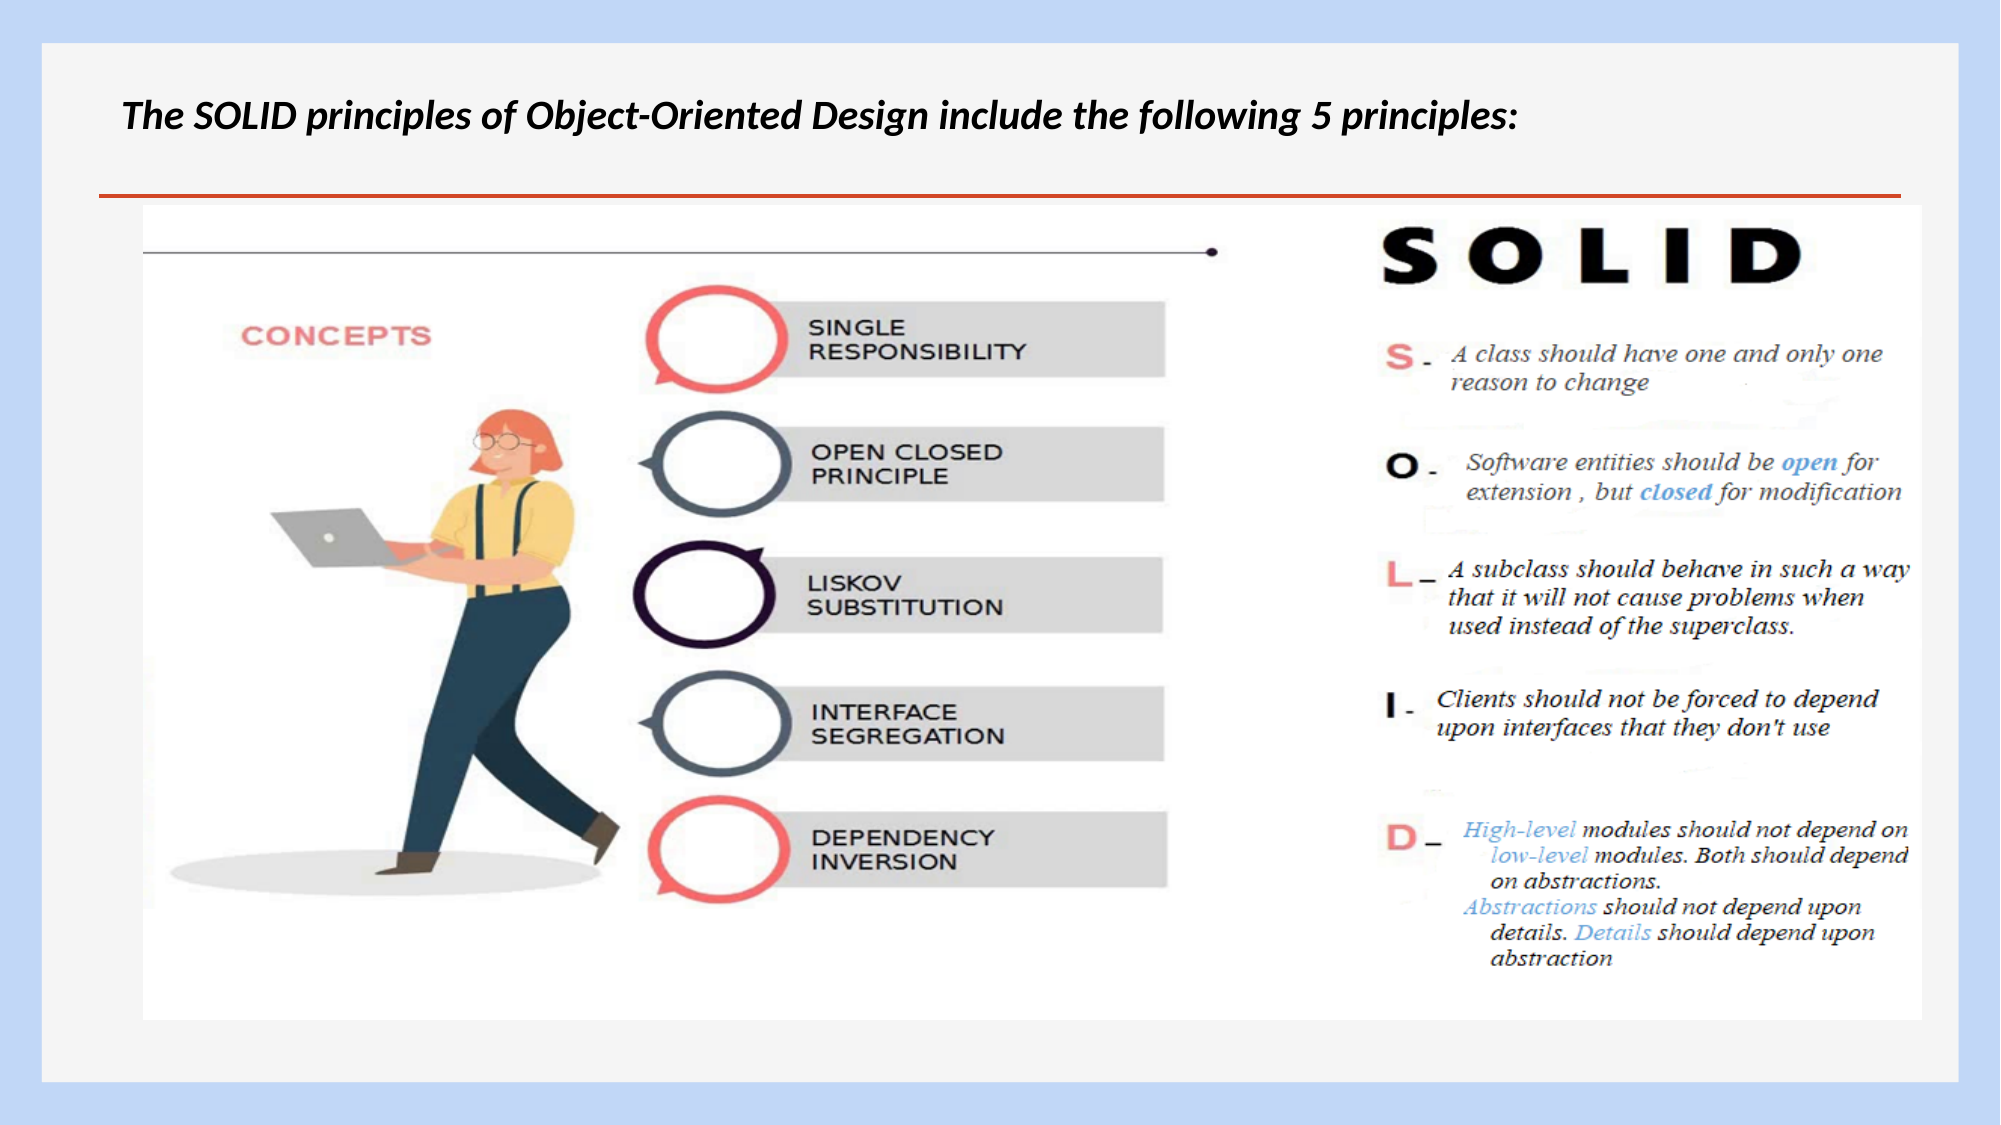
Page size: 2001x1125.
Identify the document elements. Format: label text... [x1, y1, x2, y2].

picture [143, 205, 1922, 1020]
title The SOLID principles of Object-Oriented Design include the following 5 principles: [106, 40, 1791, 146]
